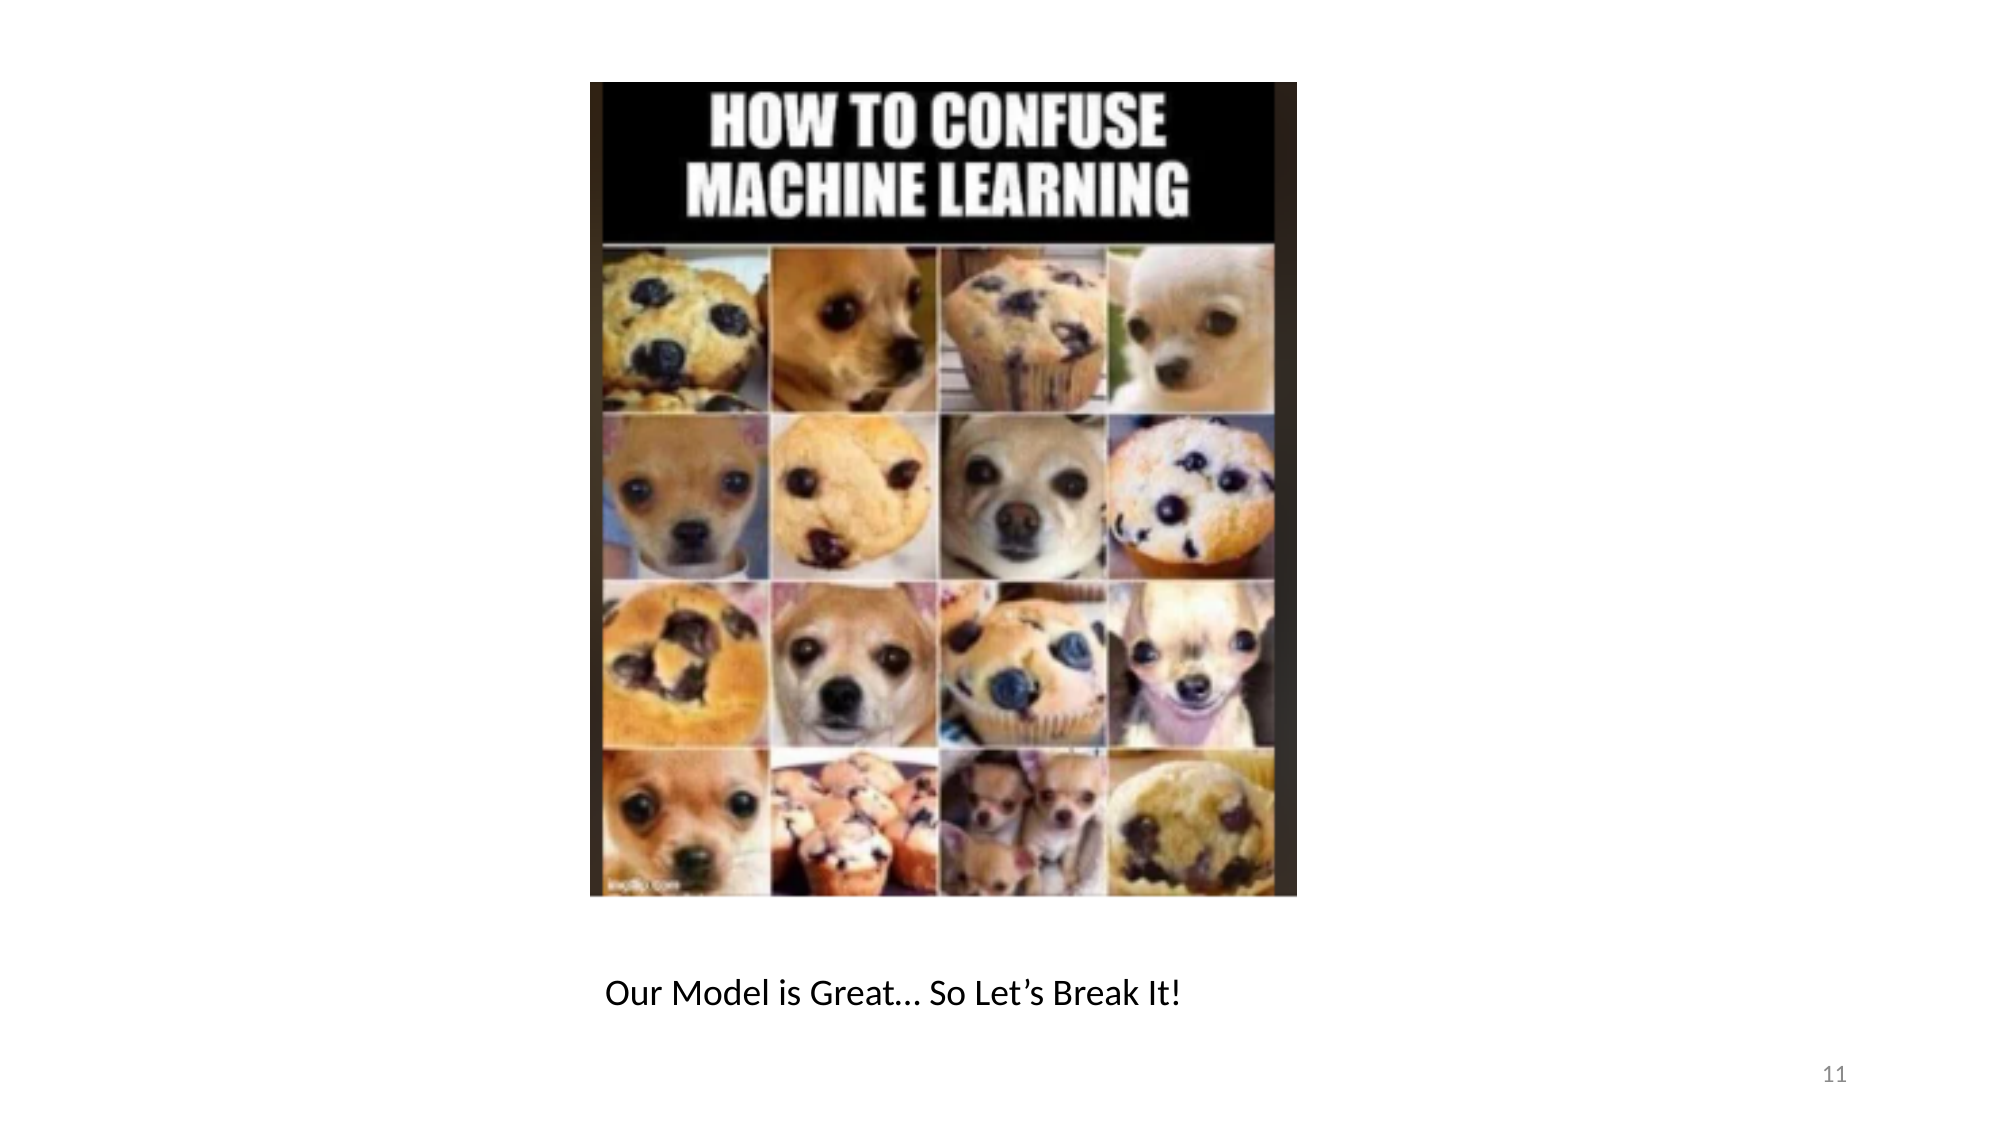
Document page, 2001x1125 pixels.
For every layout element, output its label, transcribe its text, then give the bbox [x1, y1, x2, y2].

text_box Our Model is Great… So Let’s Break It! [590, 960, 1591, 1021]
slide_number 11 [1412, 1042, 1863, 1103]
picture [590, 82, 1297, 908]
